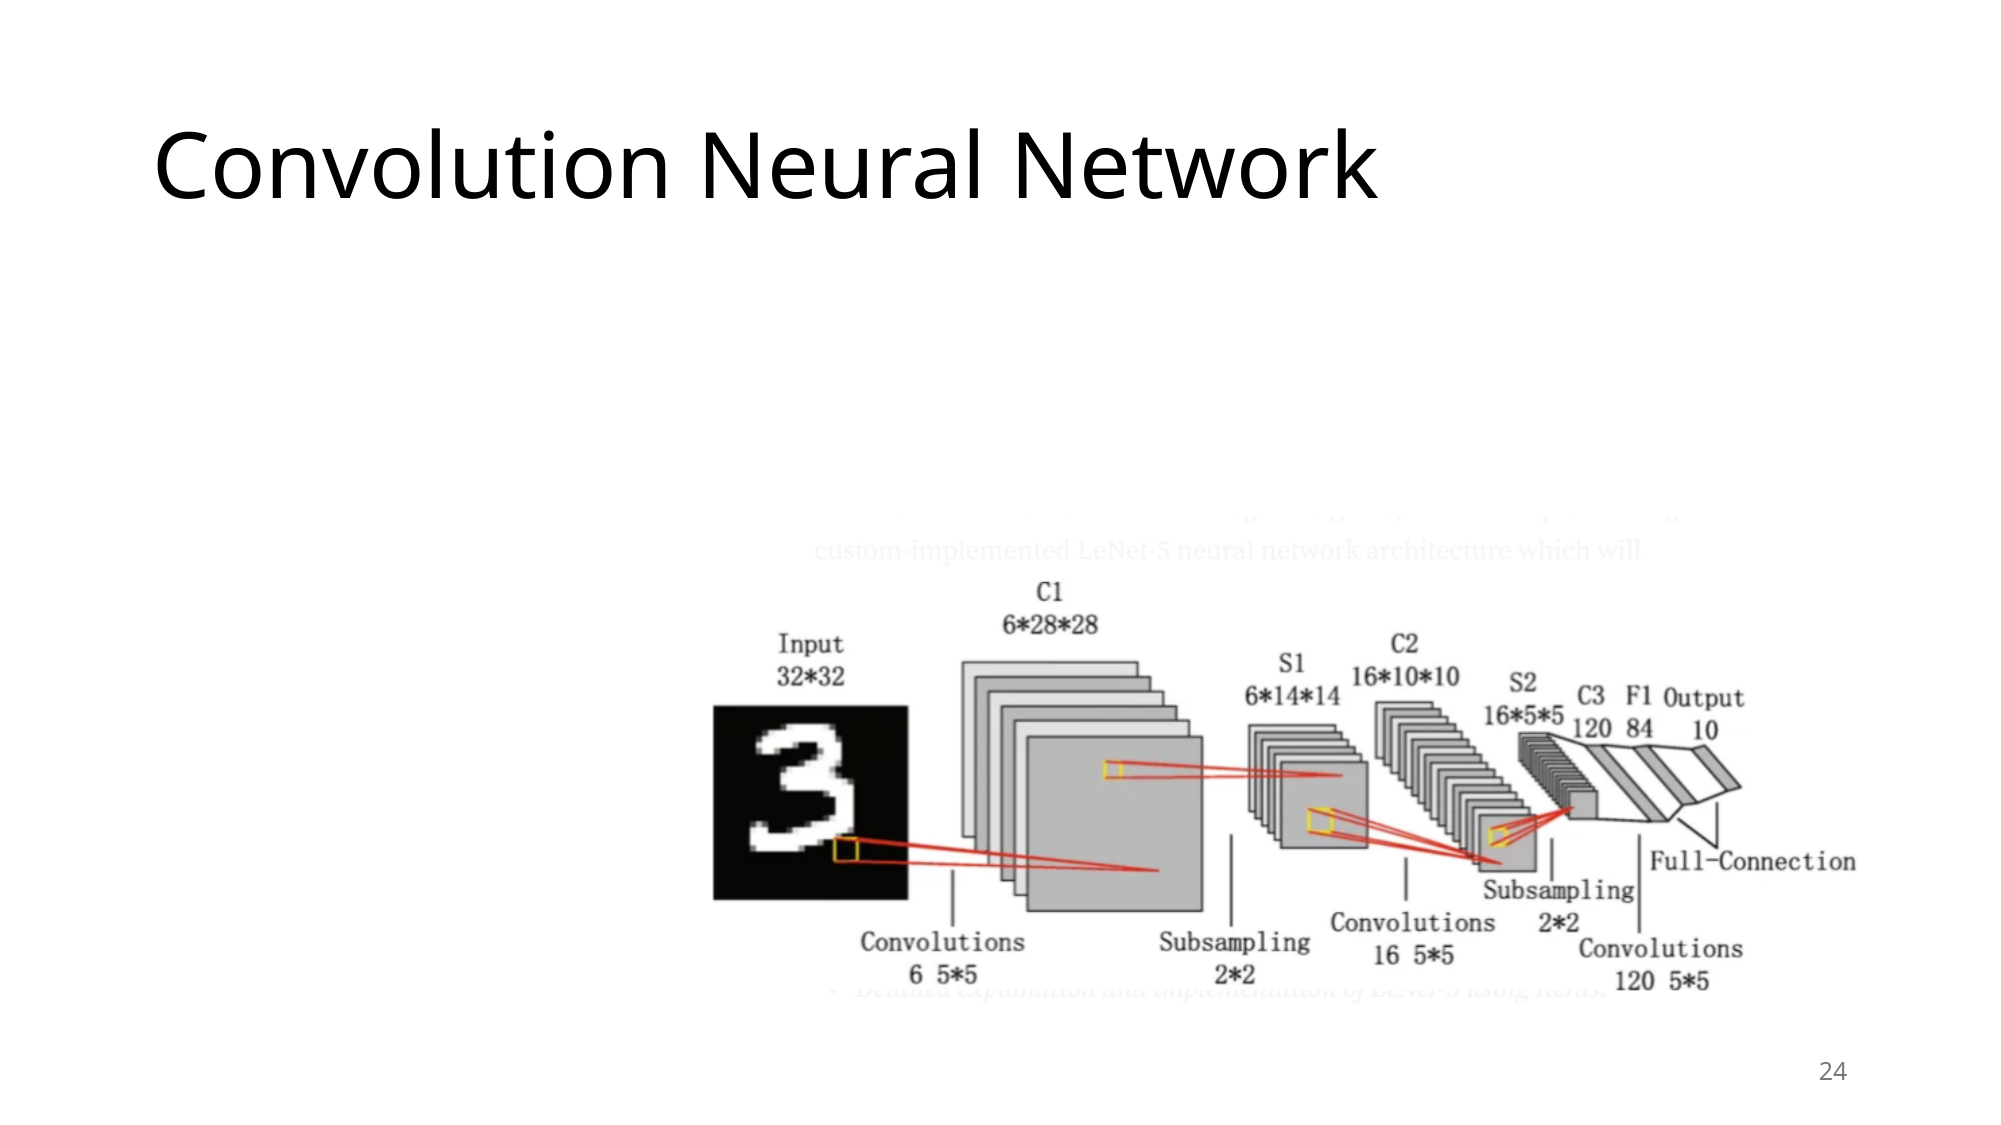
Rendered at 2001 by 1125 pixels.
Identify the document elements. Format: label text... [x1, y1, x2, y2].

picture [652, 515, 1910, 1044]
title Convolution Neural Network [137, 59, 1863, 278]
slide_number 24 [1412, 1044, 1863, 1103]
